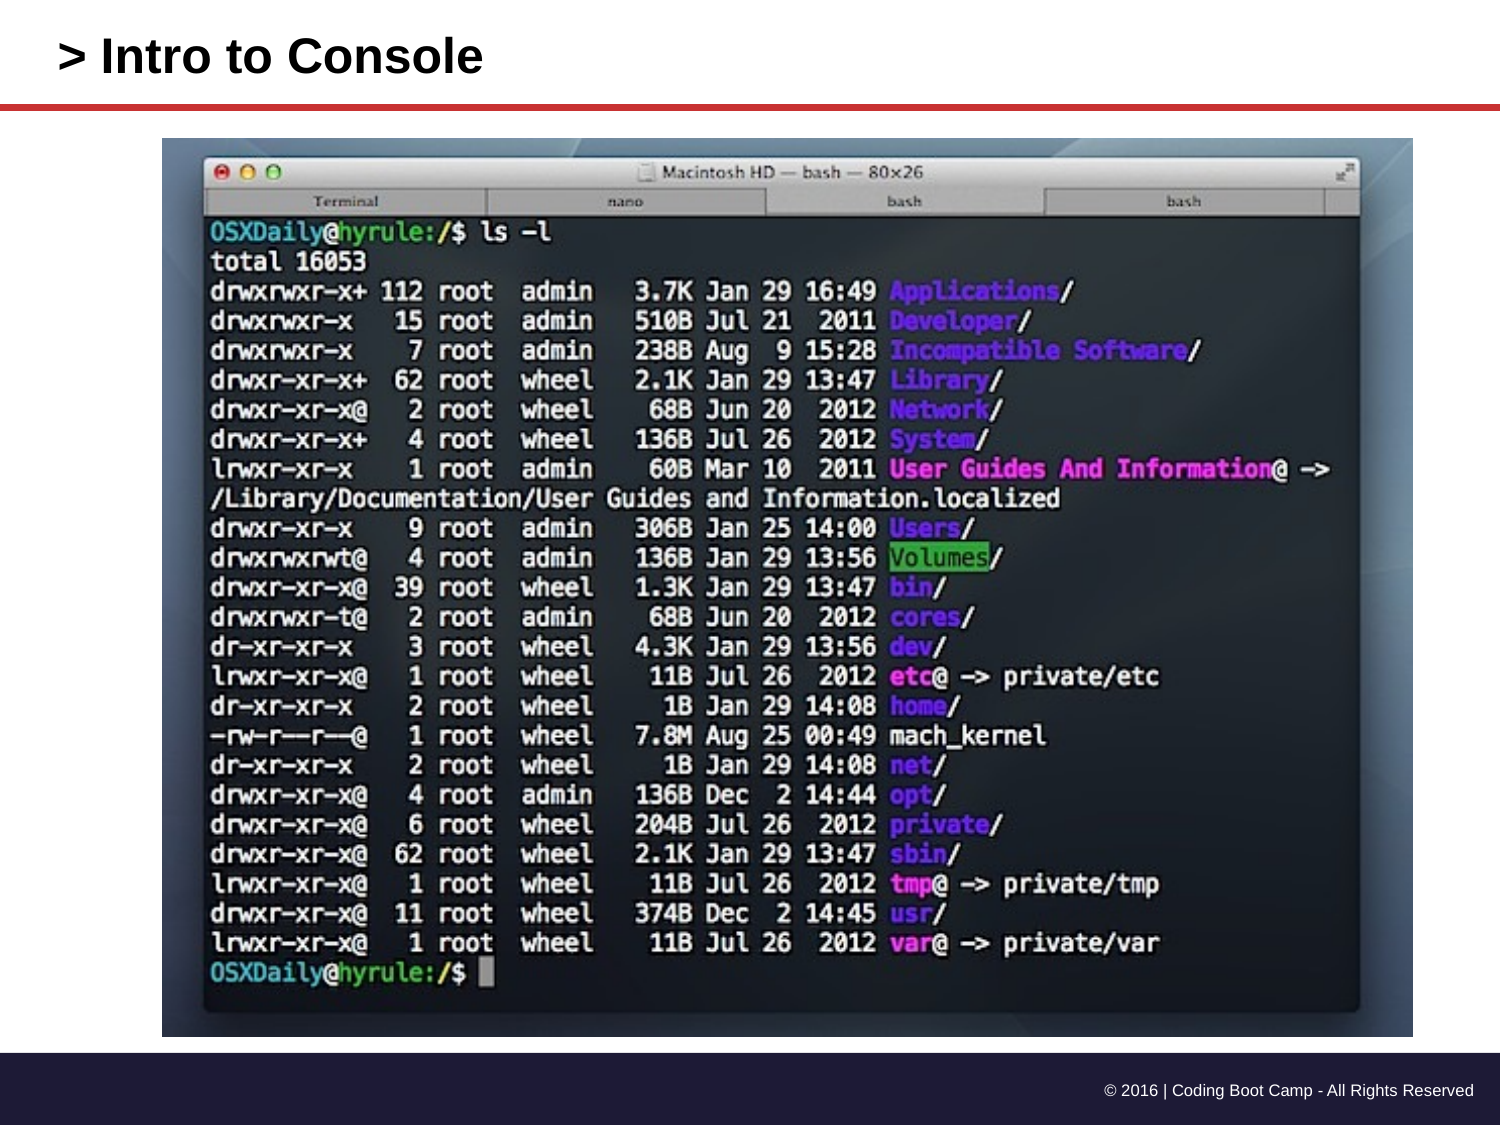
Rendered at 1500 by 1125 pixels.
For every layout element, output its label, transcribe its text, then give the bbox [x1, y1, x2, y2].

picture [162, 138, 1413, 1037]
text_box > Intro to Console [50, 16, 913, 91]
